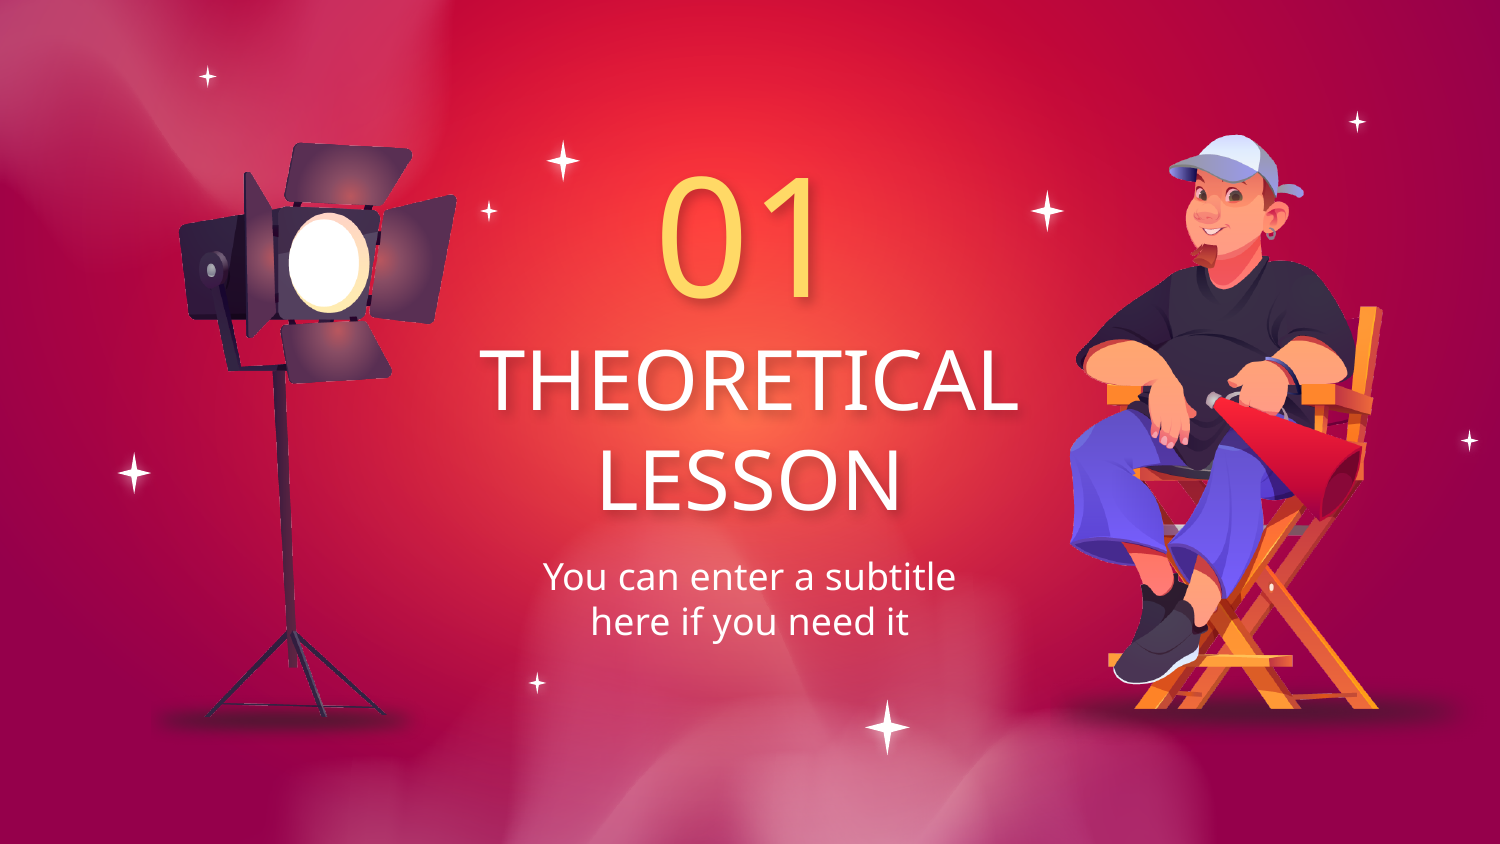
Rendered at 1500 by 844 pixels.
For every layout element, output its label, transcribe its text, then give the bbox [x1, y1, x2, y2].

subtitle You can enter a subtitle here if you need it [462, 542, 1051, 657]
title THEORETICAL LESSON [462, 322, 1051, 532]
title 01 [469, 153, 1031, 308]
picture [0, 0, 1500, 844]
